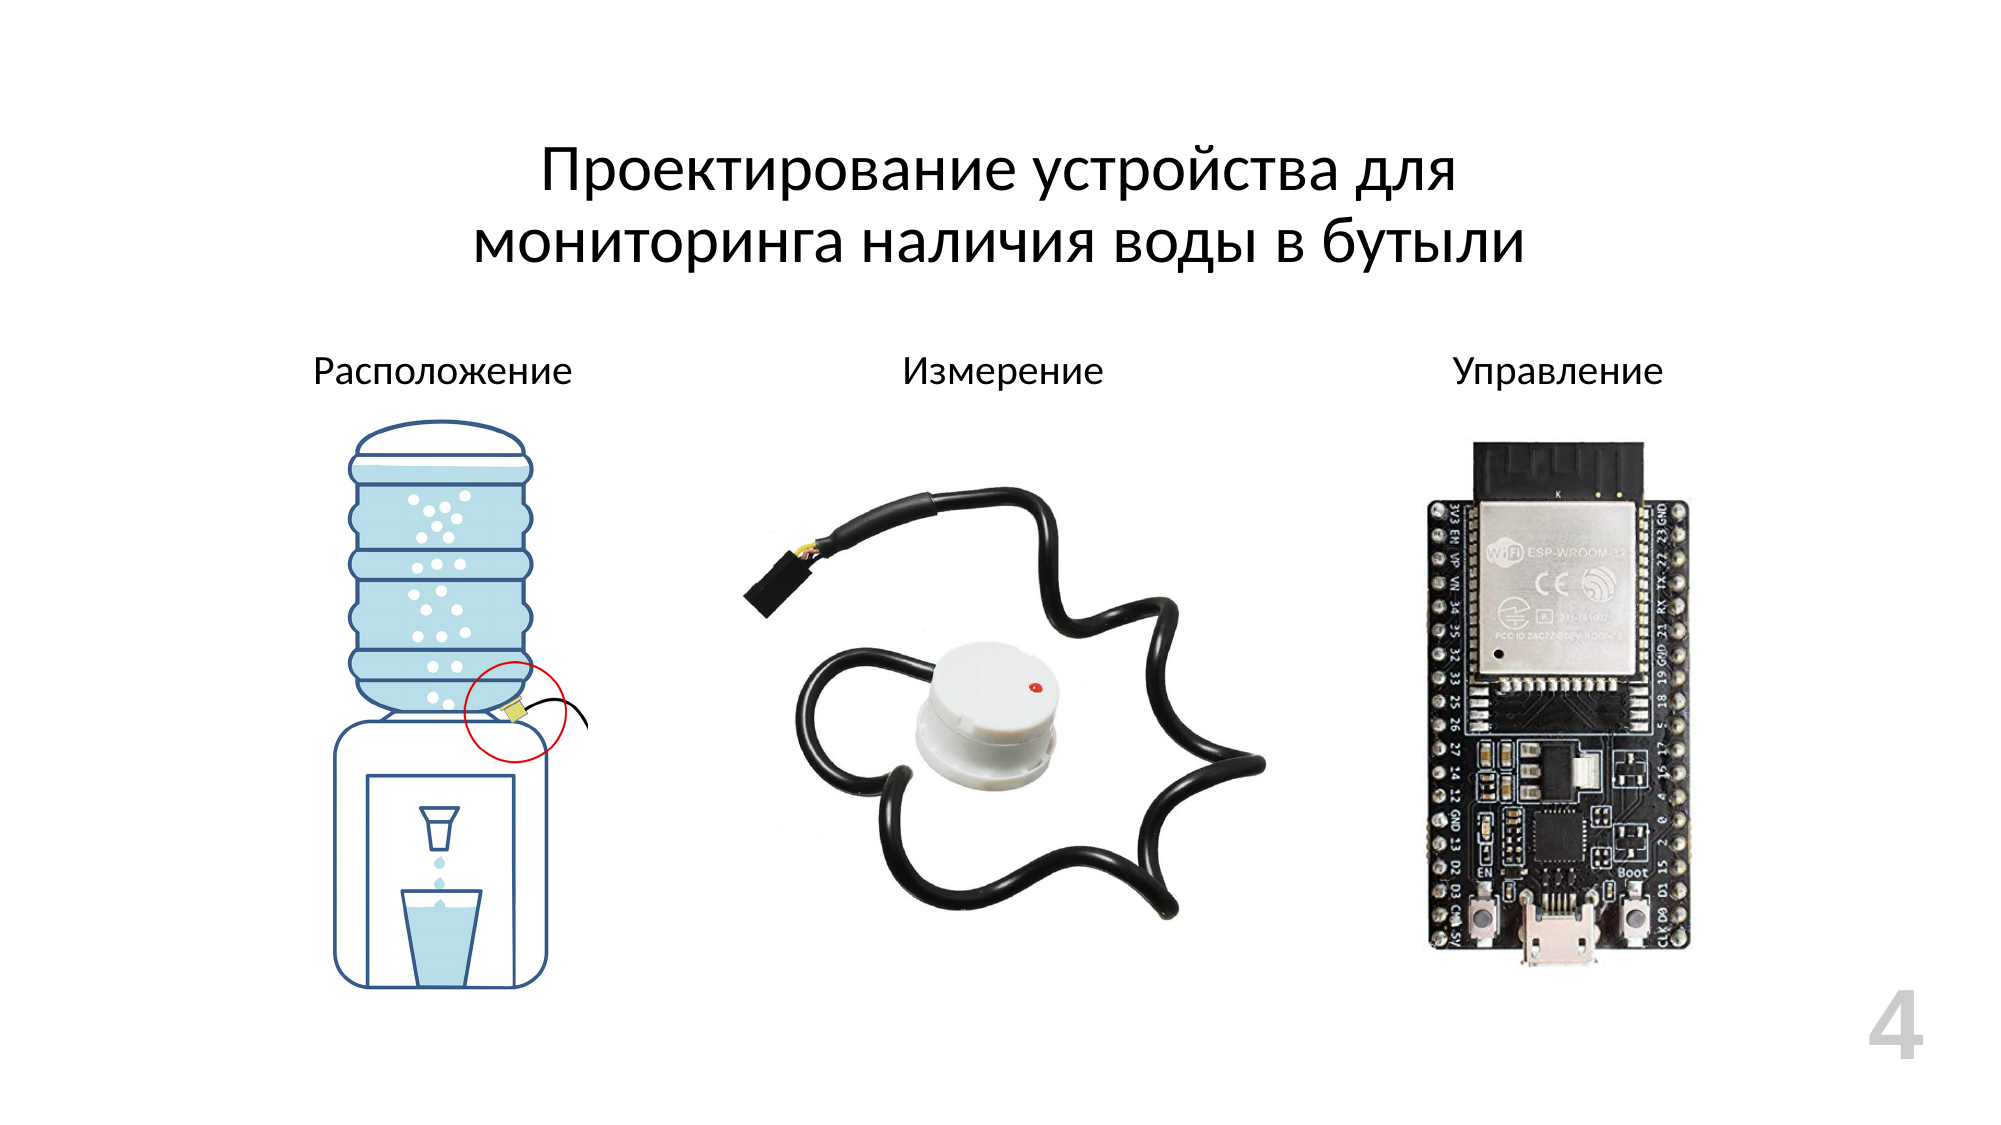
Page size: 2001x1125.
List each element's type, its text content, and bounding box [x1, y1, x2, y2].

text_box Расположение [281, 335, 605, 400]
text_box Измерение [867, 335, 1140, 400]
picture [312, 411, 588, 998]
picture [1422, 437, 1696, 972]
text_box 4 [1762, 952, 1939, 1087]
picture [733, 462, 1273, 946]
text_box Управление [1421, 335, 1695, 400]
title Проектирование устройства для мониторинга наличия воды в бутыли [137, 0, 1863, 411]
